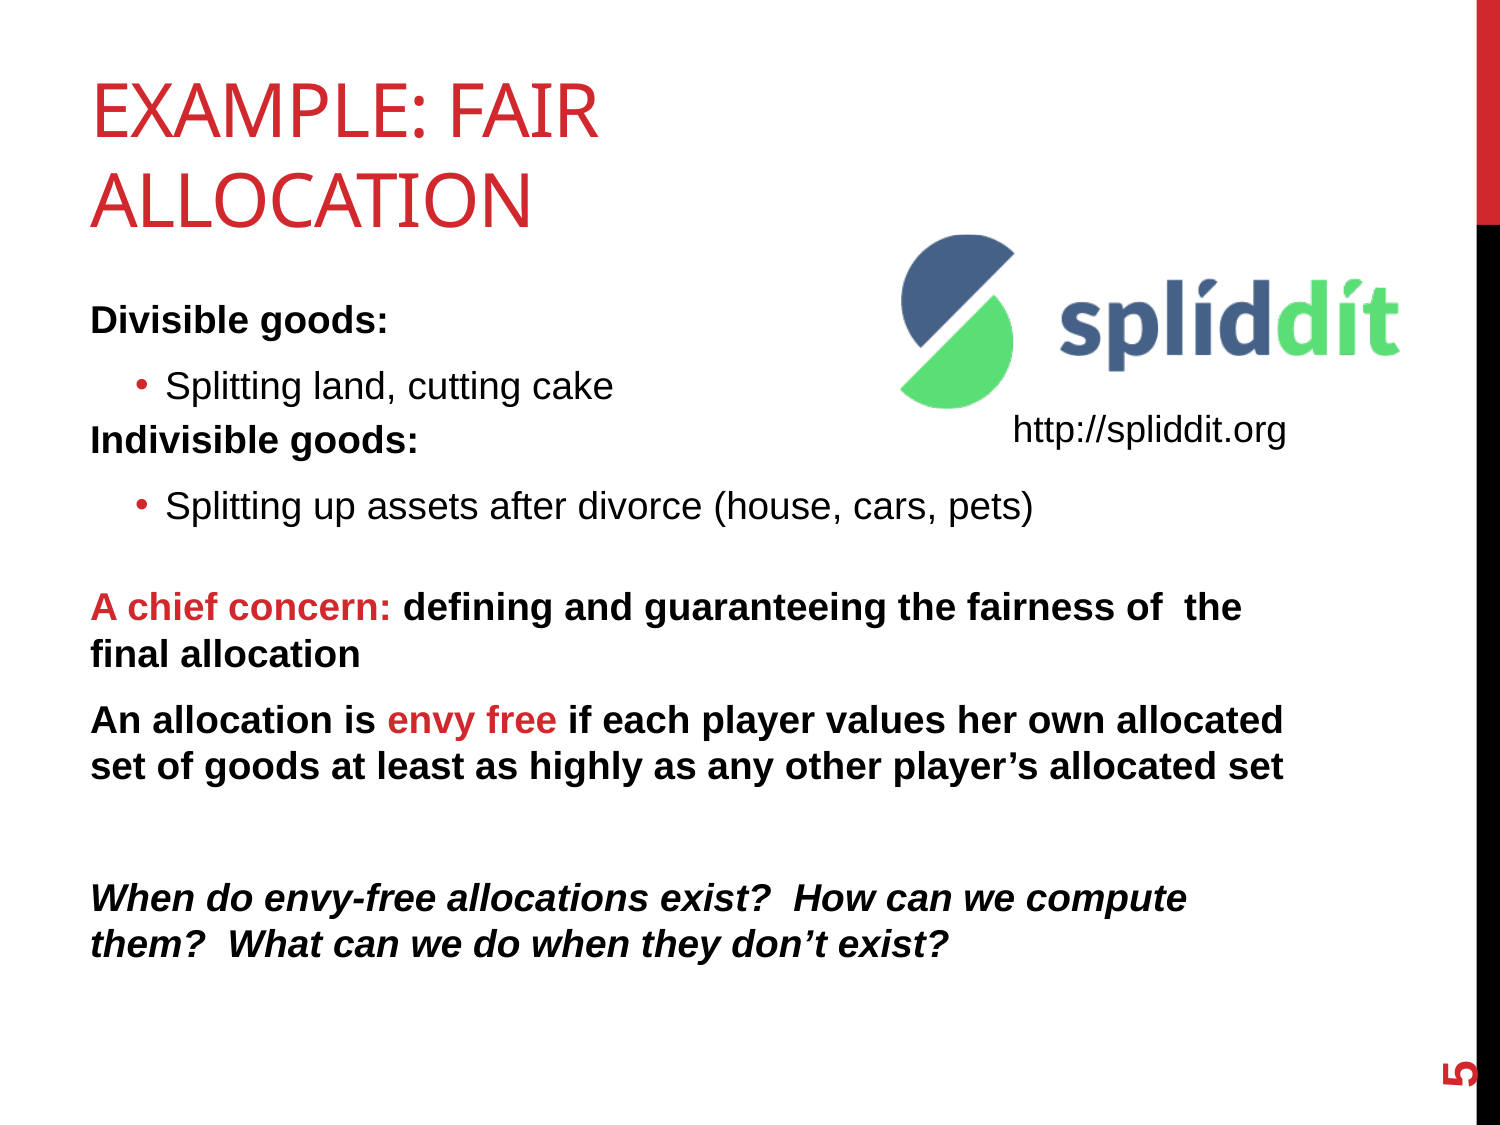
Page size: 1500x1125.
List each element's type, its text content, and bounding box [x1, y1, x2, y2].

slide_number 5 [1427, 887, 1488, 1104]
picture [899, 234, 1401, 410]
text_box [74, 908, 1425, 1125]
title Example: fair allocation [75, 25, 1025, 250]
list Divisible goods: Splitting land, cutting cake Indivisible goods: Splitting up assets after divorce (house, cars, pets) A chief concern: defining and guaranteeing the fairness of the final allocation An allocation is envy free if each player values her own allocated set of goods at least as highly as any other player’s allocated set When do envy-free allocations exist? How can we compute them? What can we do when they don’t exist? [75, 287, 1325, 908]
text_box http://spliddit.org [900, 411, 1400, 457]
